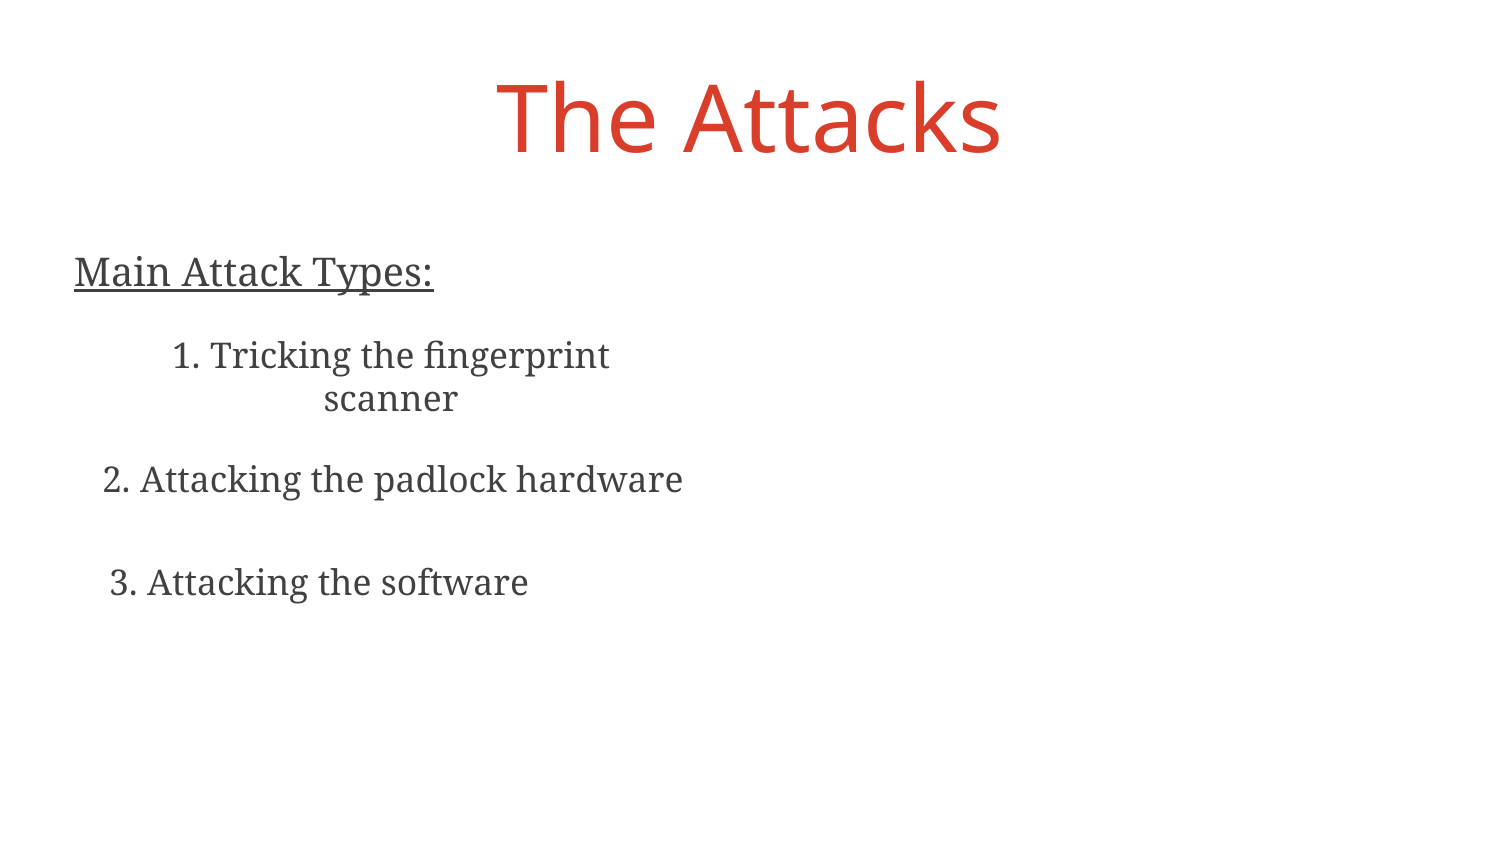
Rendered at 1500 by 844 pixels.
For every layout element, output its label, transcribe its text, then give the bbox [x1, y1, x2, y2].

title The Attacks [58, 69, 1442, 175]
text_box 1. Tricking the fingerprint scanner [98, 352, 684, 400]
text_box Main Attack Types: [59, 243, 449, 297]
text_box 3. Attacking the software [94, 557, 544, 605]
text_box 2. Attacking the padlock hardware [84, 454, 702, 502]
